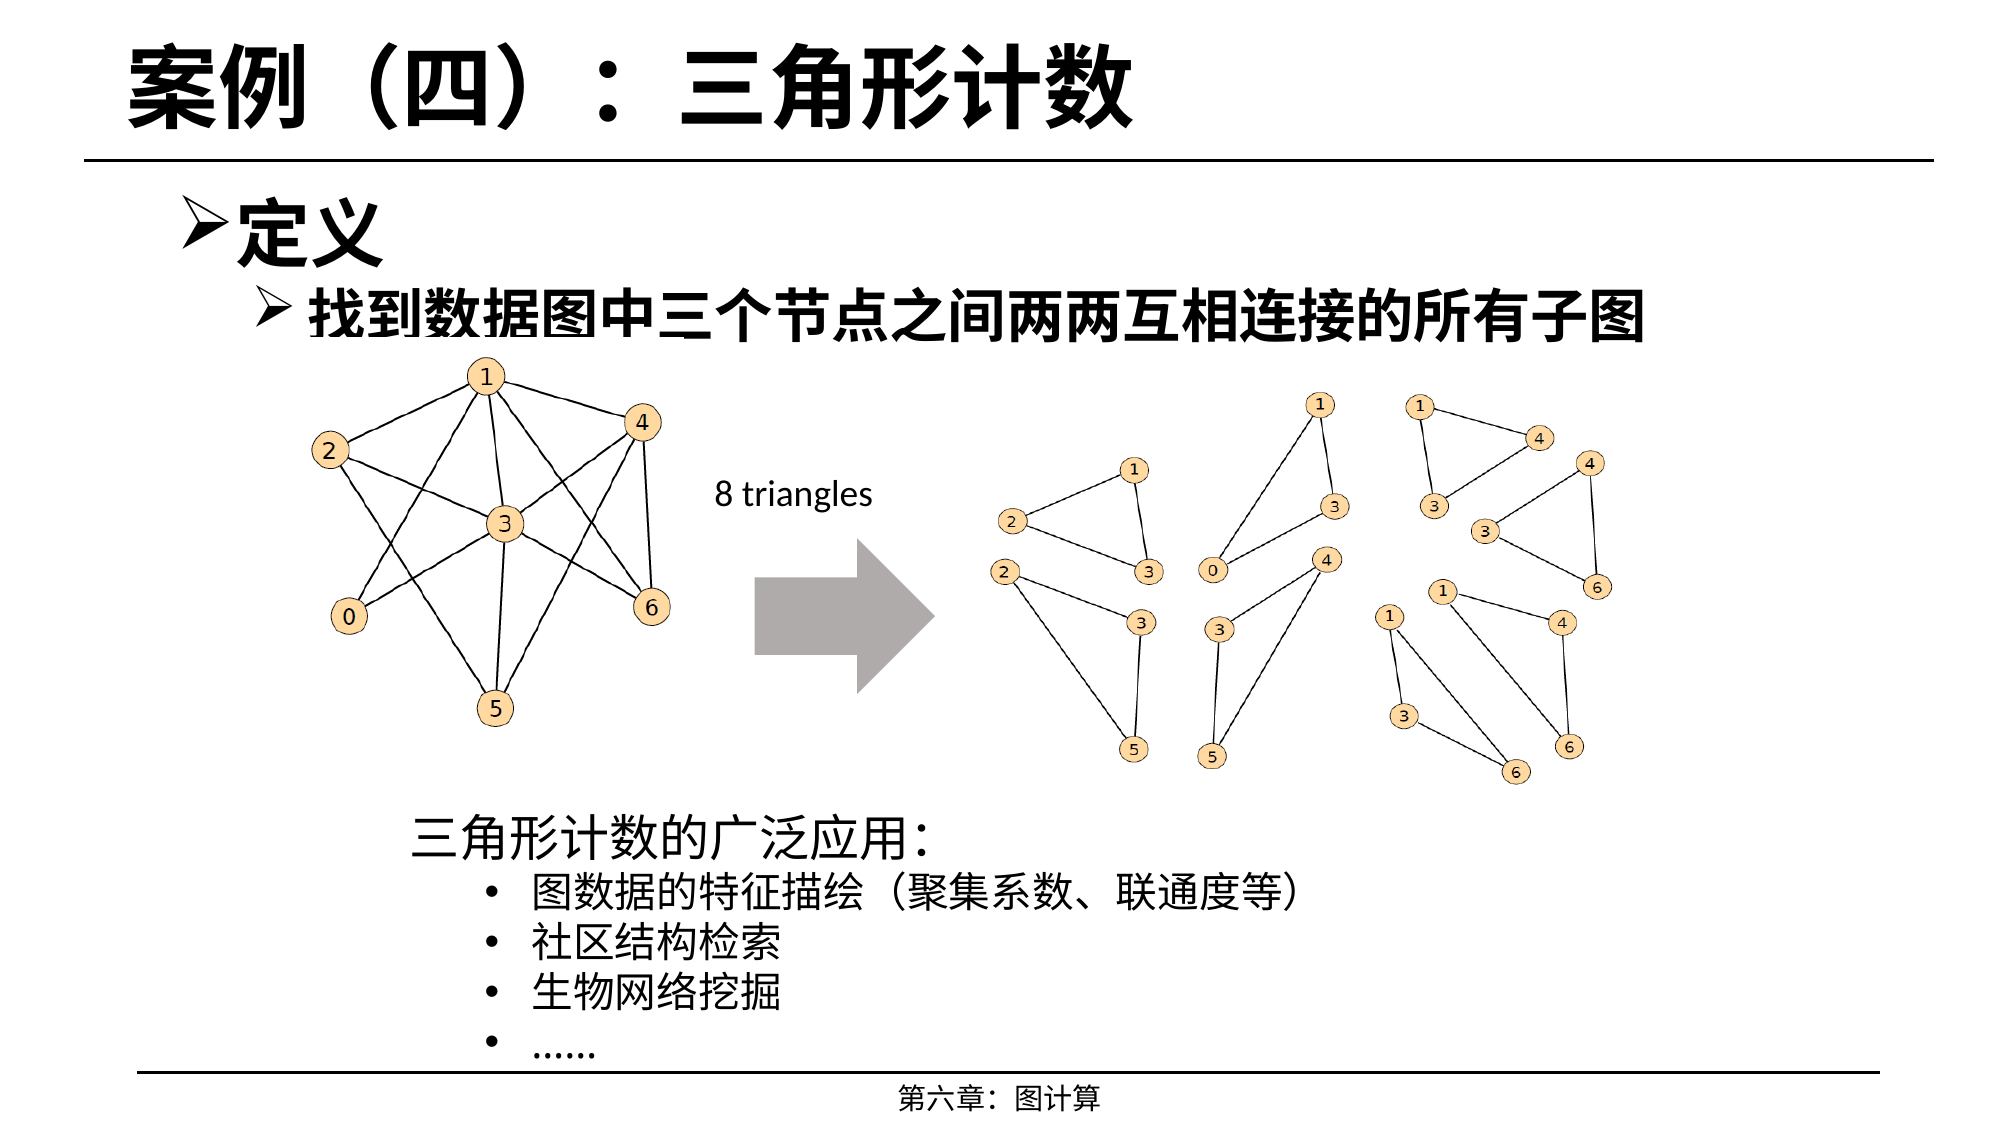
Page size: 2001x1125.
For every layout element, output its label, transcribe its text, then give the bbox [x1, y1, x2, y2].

picture [277, 337, 684, 740]
text_box 8 triangles [699, 461, 900, 522]
title 案例（四）：三角形计数 [111, 22, 1905, 161]
text_box 定义 找到数据图中三个节点之间两两互相连接的所有子图 [161, 179, 1887, 357]
text_box 三角形计数的广泛应用： 图数据的特征描绘（聚集系数、联通度等） 社区结构检索 生物网络挖掘 …… [394, 798, 1508, 1074]
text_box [978, 358, 1631, 799]
text_box [753, 535, 937, 697]
